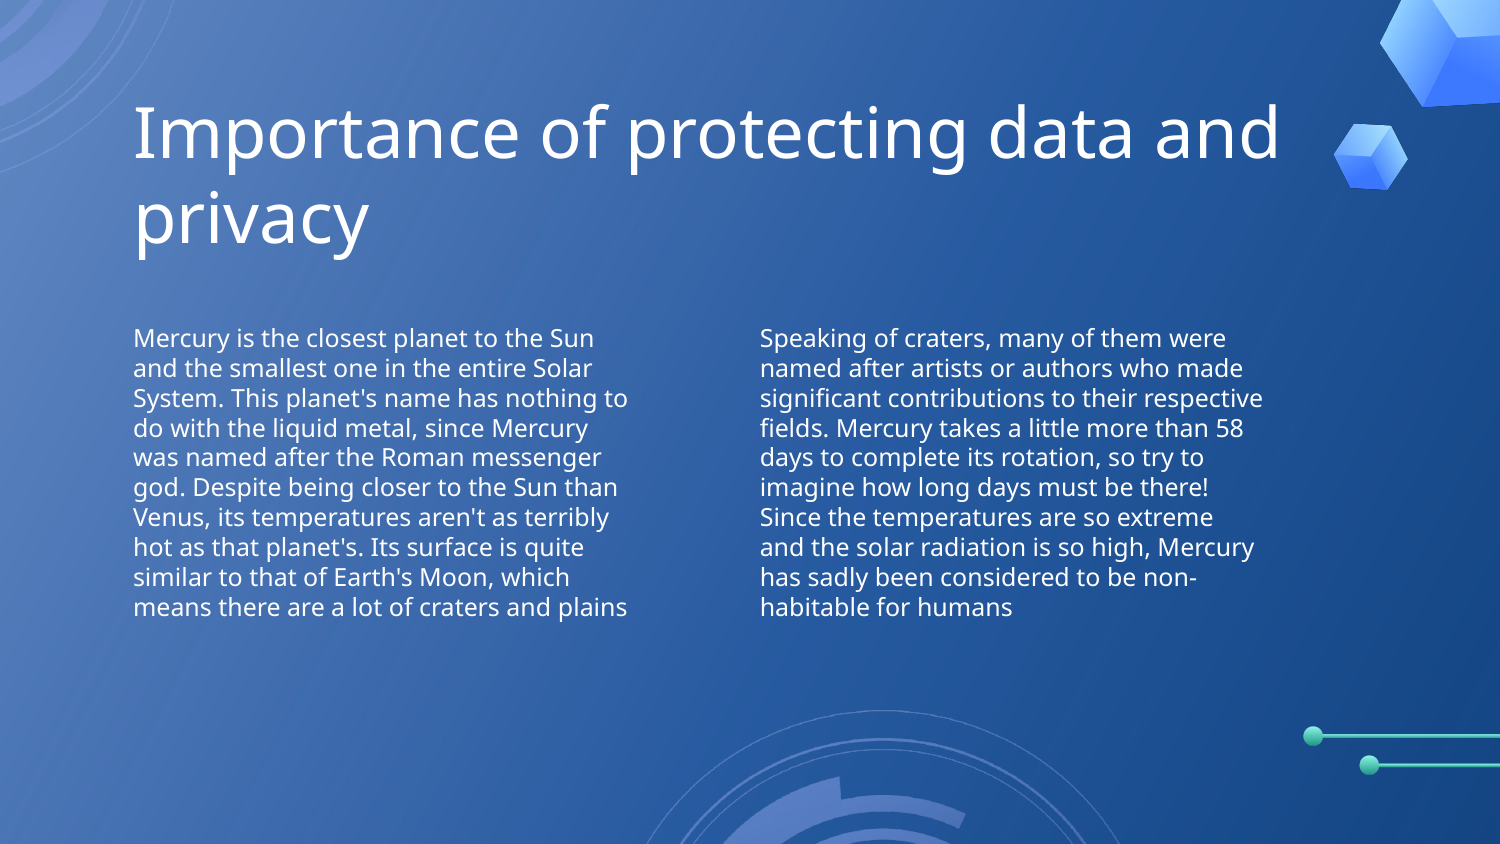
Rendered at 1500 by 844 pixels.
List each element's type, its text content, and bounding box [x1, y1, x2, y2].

subtitle Speaking of craters, many of them were named after artists or authors who made significant contributions to their respective fields. Mercury takes a little more than 58 days to complete its rotation, so try to imagine how long days must be there! Since the temperatures are so extreme and the solar radiation is so high, Mercury has sadly been considered to be non-habitable for humans [744, 307, 1281, 647]
subtitle Mercury is the closest planet to the Sun and the smallest one in the entire Solar System. This planet's name has nothing to do with the liquid metal, since Mercury was named after the Roman messenger god. Despite being closer to the Sun than Venus, its temperatures aren't as terribly hot as that planet's. Its surface is quite similar to that of Earth's Moon, which means there are a lot of craters and plains [118, 307, 654, 647]
title Importance of protecting data and privacy [118, 72, 1382, 167]
picture [0, 0, 1500, 844]
